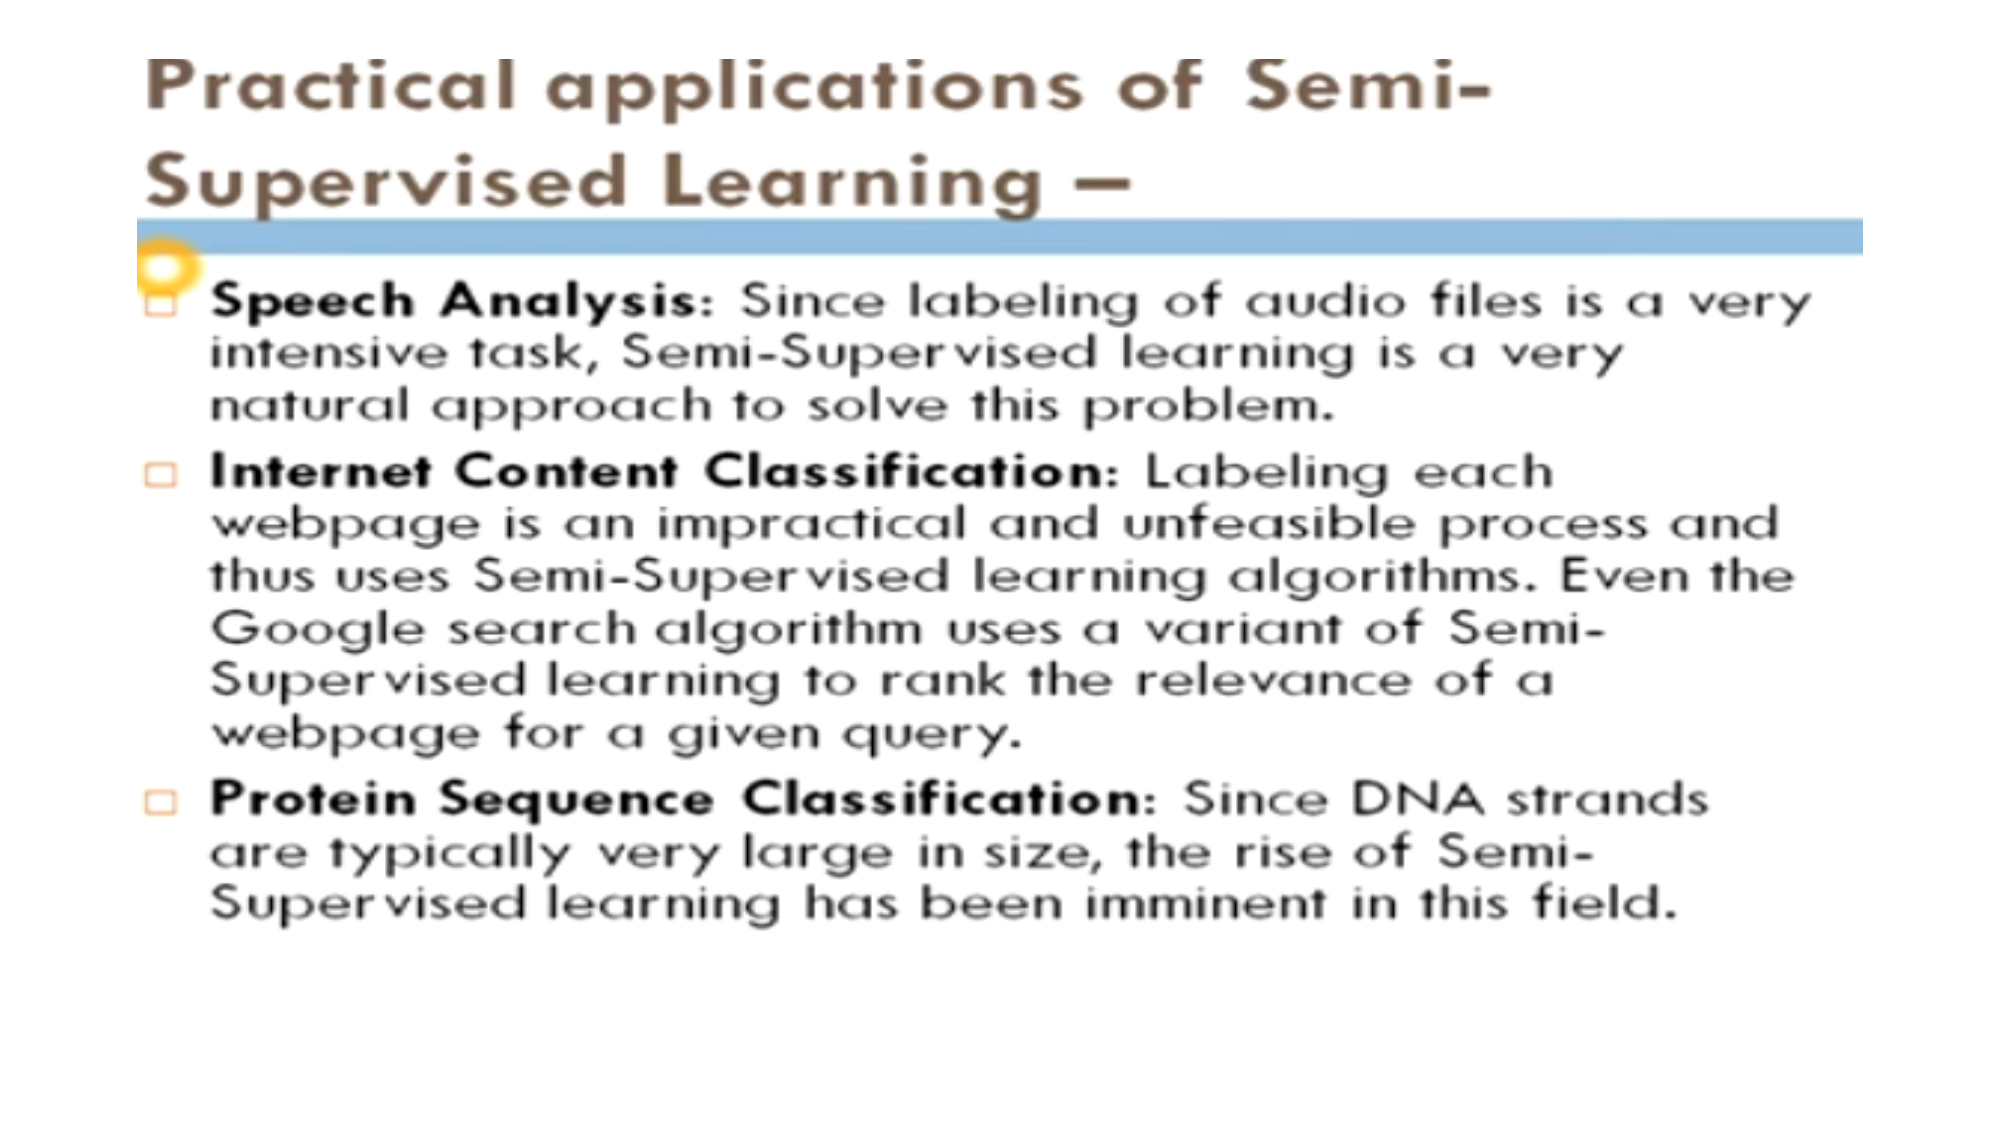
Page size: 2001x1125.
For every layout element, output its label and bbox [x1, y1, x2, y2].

picture [137, 59, 1863, 1014]
